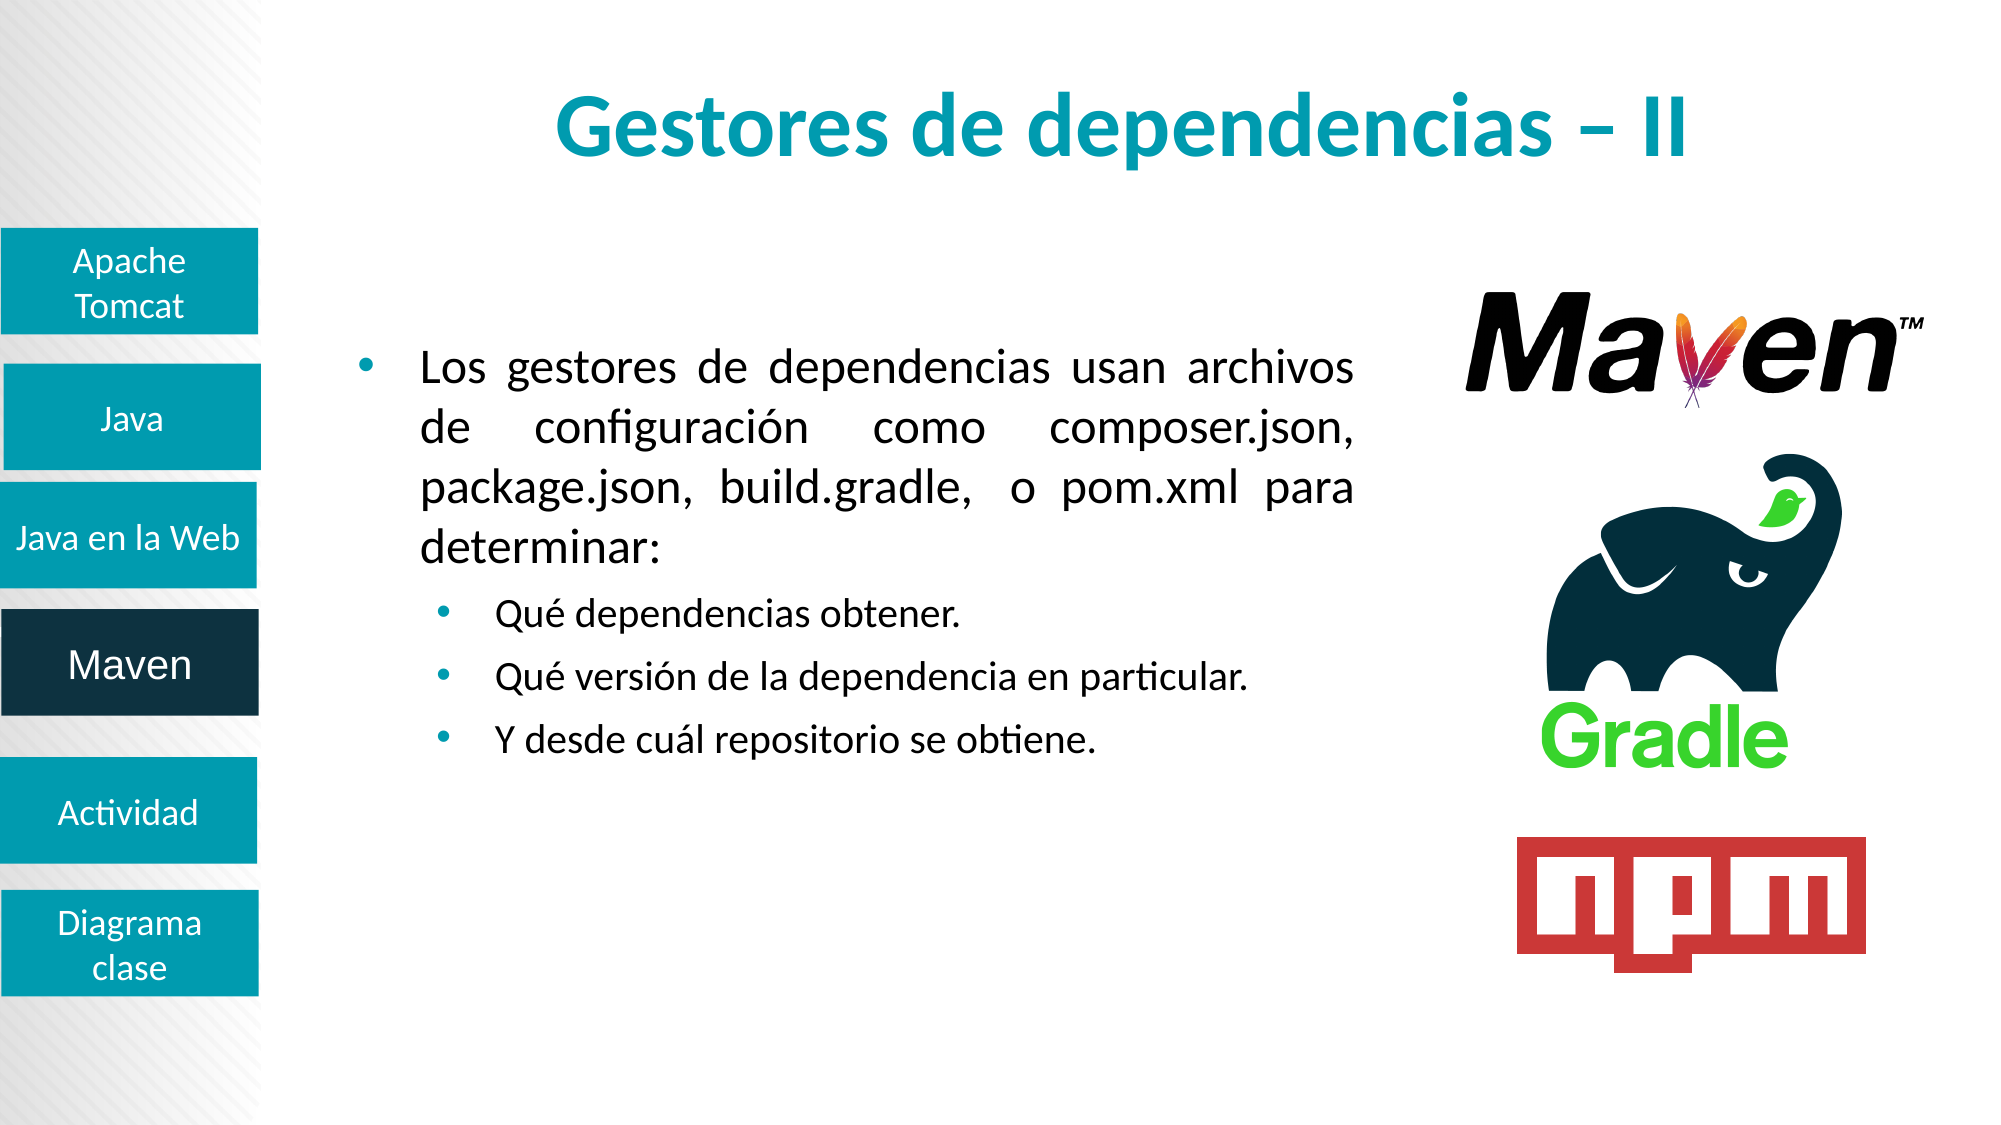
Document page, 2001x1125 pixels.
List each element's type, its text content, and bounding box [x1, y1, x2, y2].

picture [1517, 837, 1866, 974]
picture [1456, 288, 1927, 408]
picture [1430, 431, 1953, 791]
list Los gestores de dependencias usan archivos de configuración como composer.json, package.json, build.gradle, o pom.xml para determinar: Qué dependencias obtener. Qué versión de la dependencia en particular. Y desde cuál repositorio se obtiene. [329, 326, 1371, 994]
title Gestores de dependencias – II [340, 36, 1927, 204]
